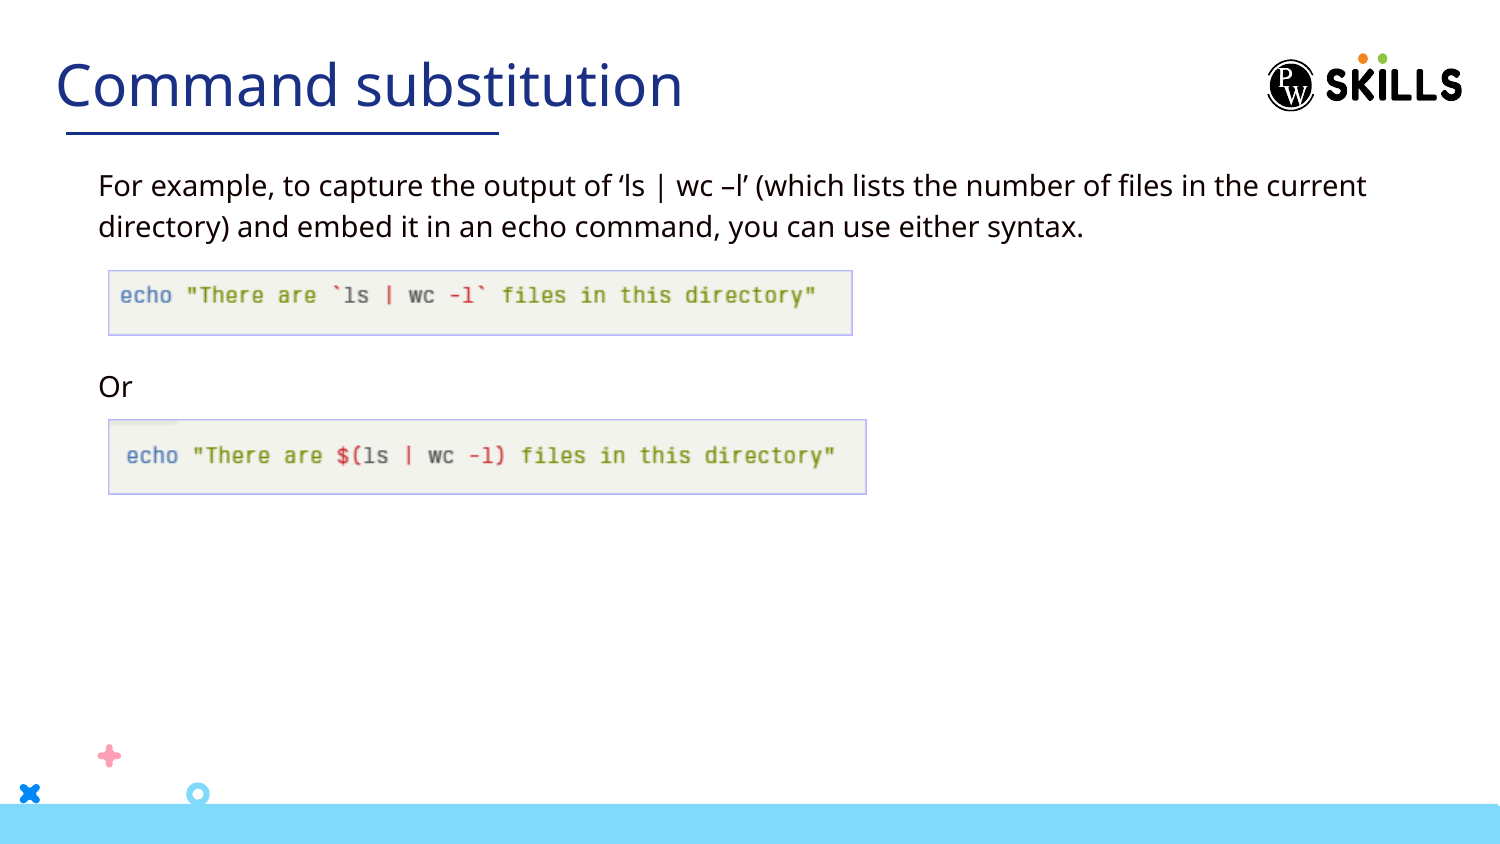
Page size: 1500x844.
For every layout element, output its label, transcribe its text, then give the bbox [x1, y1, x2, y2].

list For example, to capture the output of ‘ls | wc –l’ (which lists the number of files in the current directory) and embed it in an echo command, you can use either syntax. Or [58, 147, 1476, 655]
picture [107, 419, 867, 496]
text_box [19, 743, 210, 807]
picture [107, 269, 853, 337]
picture [1266, 53, 1463, 112]
text_box [0, 805, 1500, 844]
title Command substitution [40, 32, 1239, 155]
